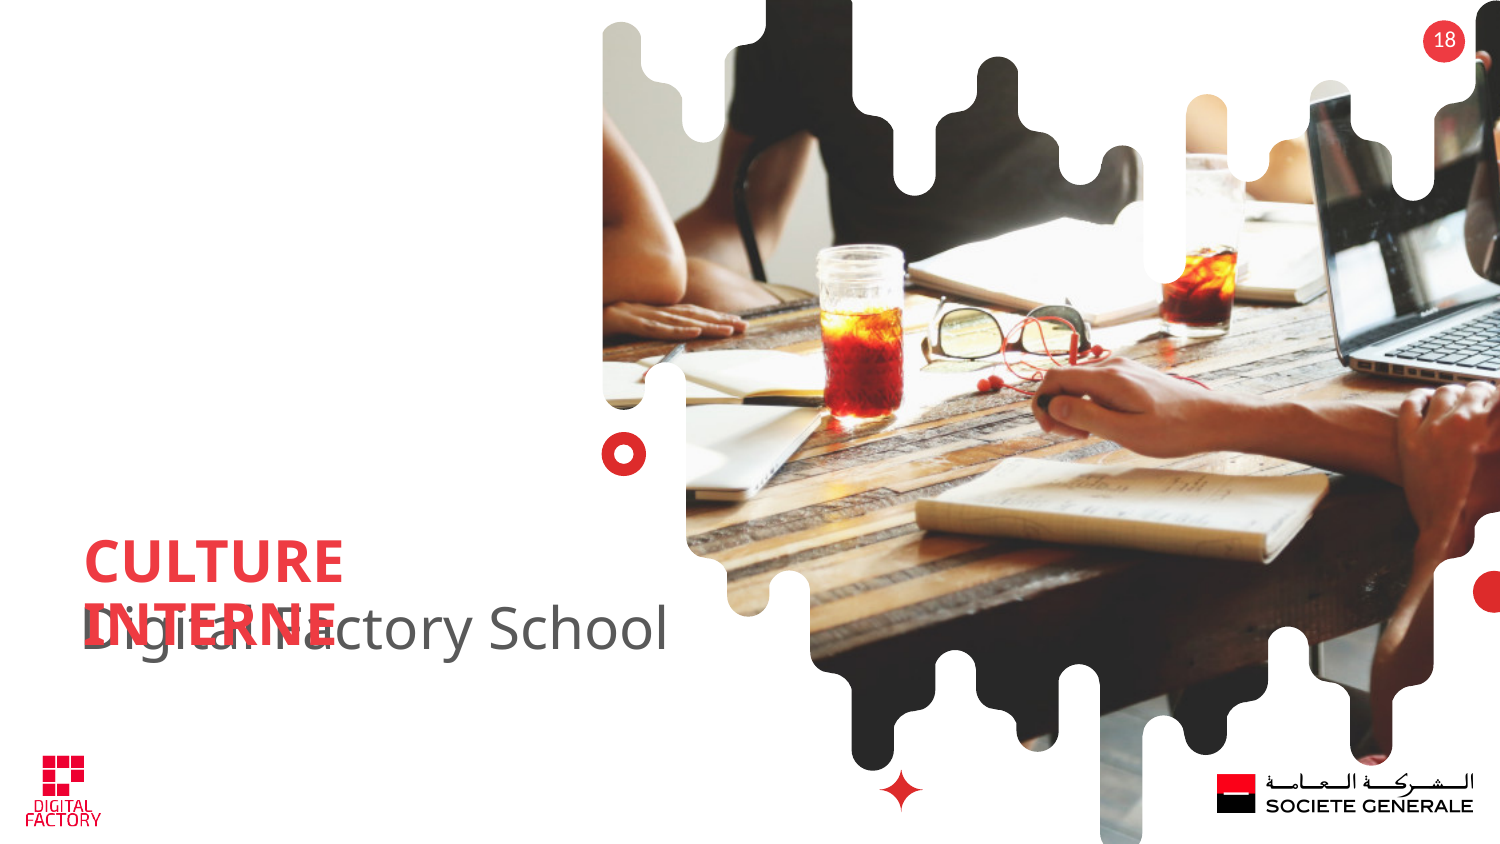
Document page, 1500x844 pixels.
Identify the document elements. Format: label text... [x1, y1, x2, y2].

list Digital Factory School [79, 591, 602, 687]
picture [602, 0, 1500, 844]
list CULTURE INTERNE [83, 525, 602, 593]
picture [24, 752, 102, 830]
